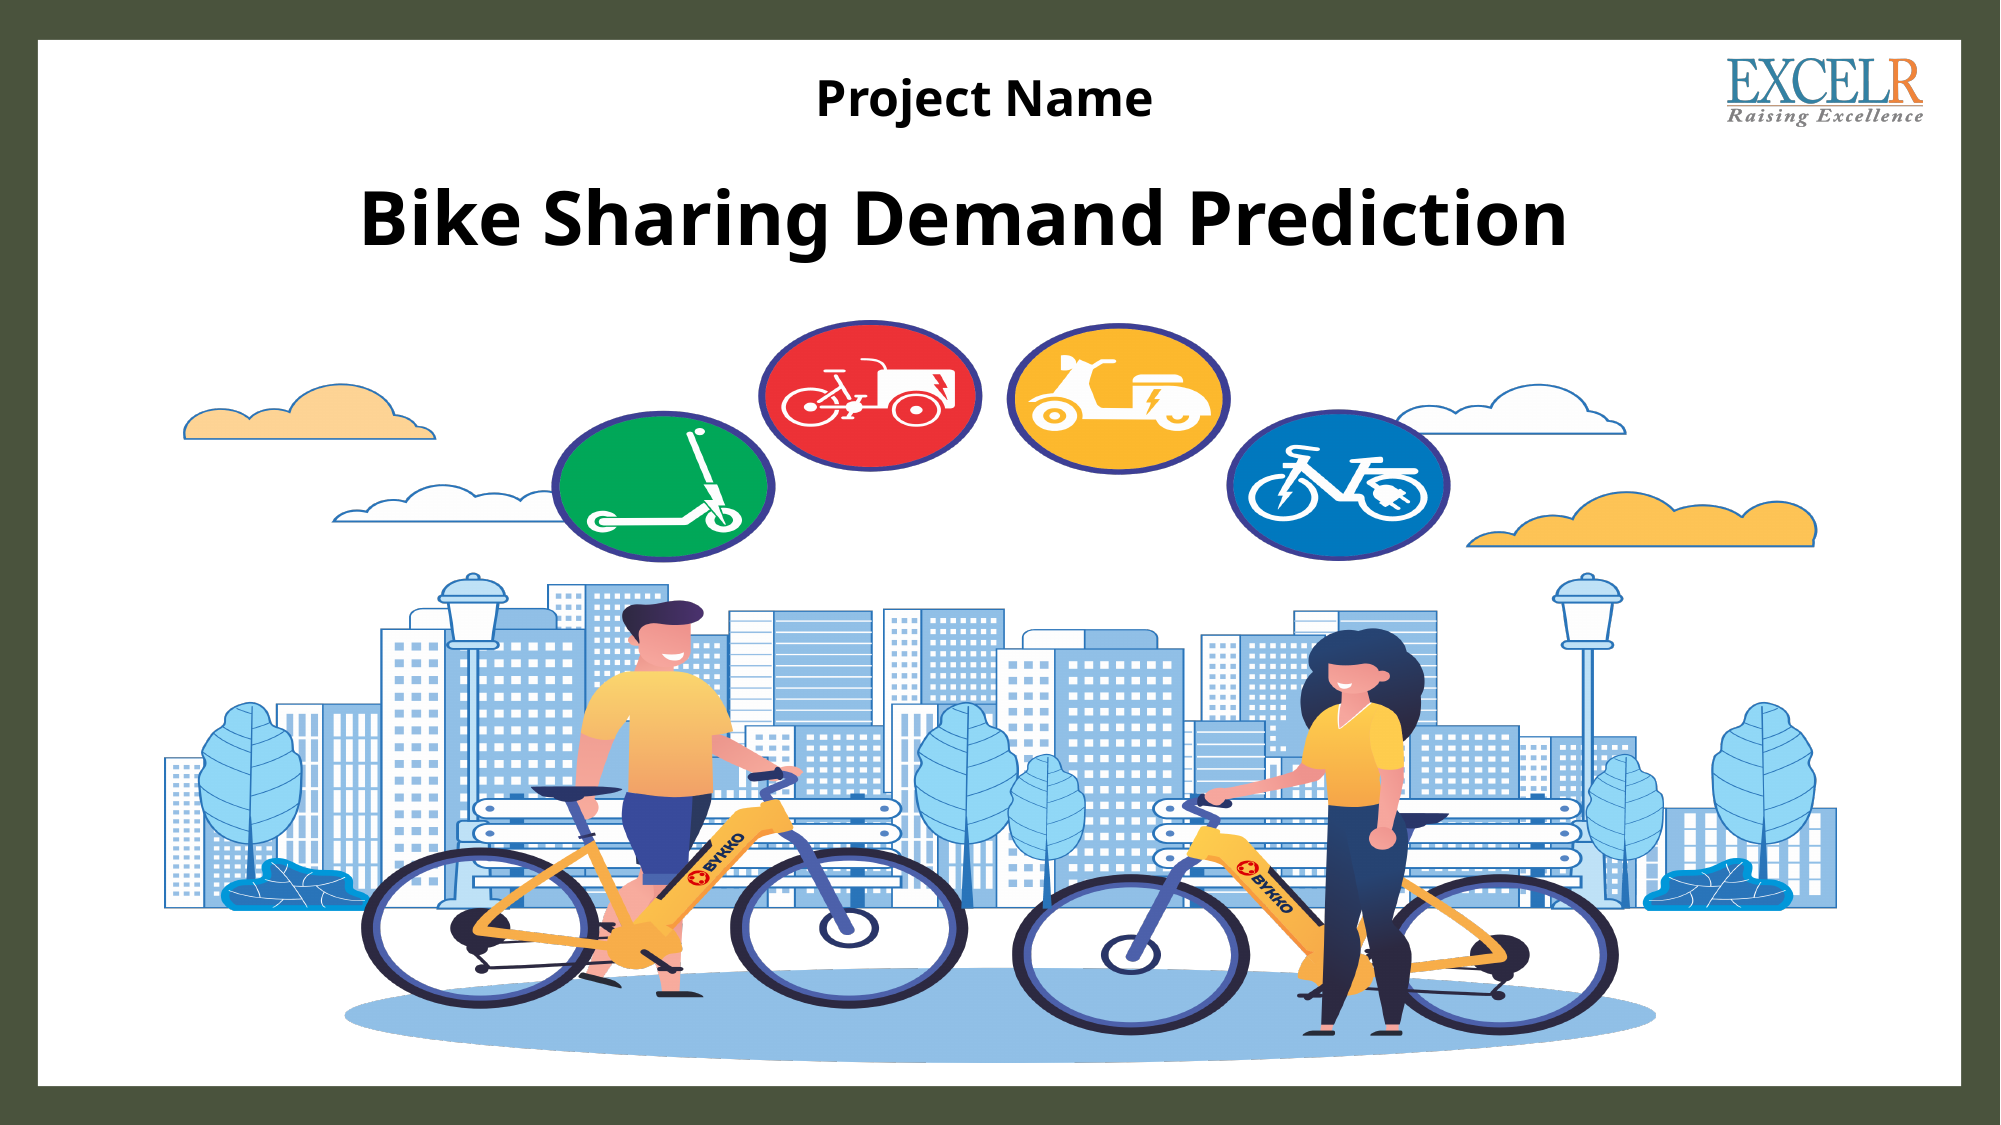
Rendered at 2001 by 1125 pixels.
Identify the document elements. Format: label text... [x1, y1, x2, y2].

text_box Project Name [800, 58, 1253, 134]
text_box Bike Sharing Demand Prediction [344, 162, 1596, 268]
picture [1727, 58, 1923, 127]
picture [163, 320, 1837, 1063]
